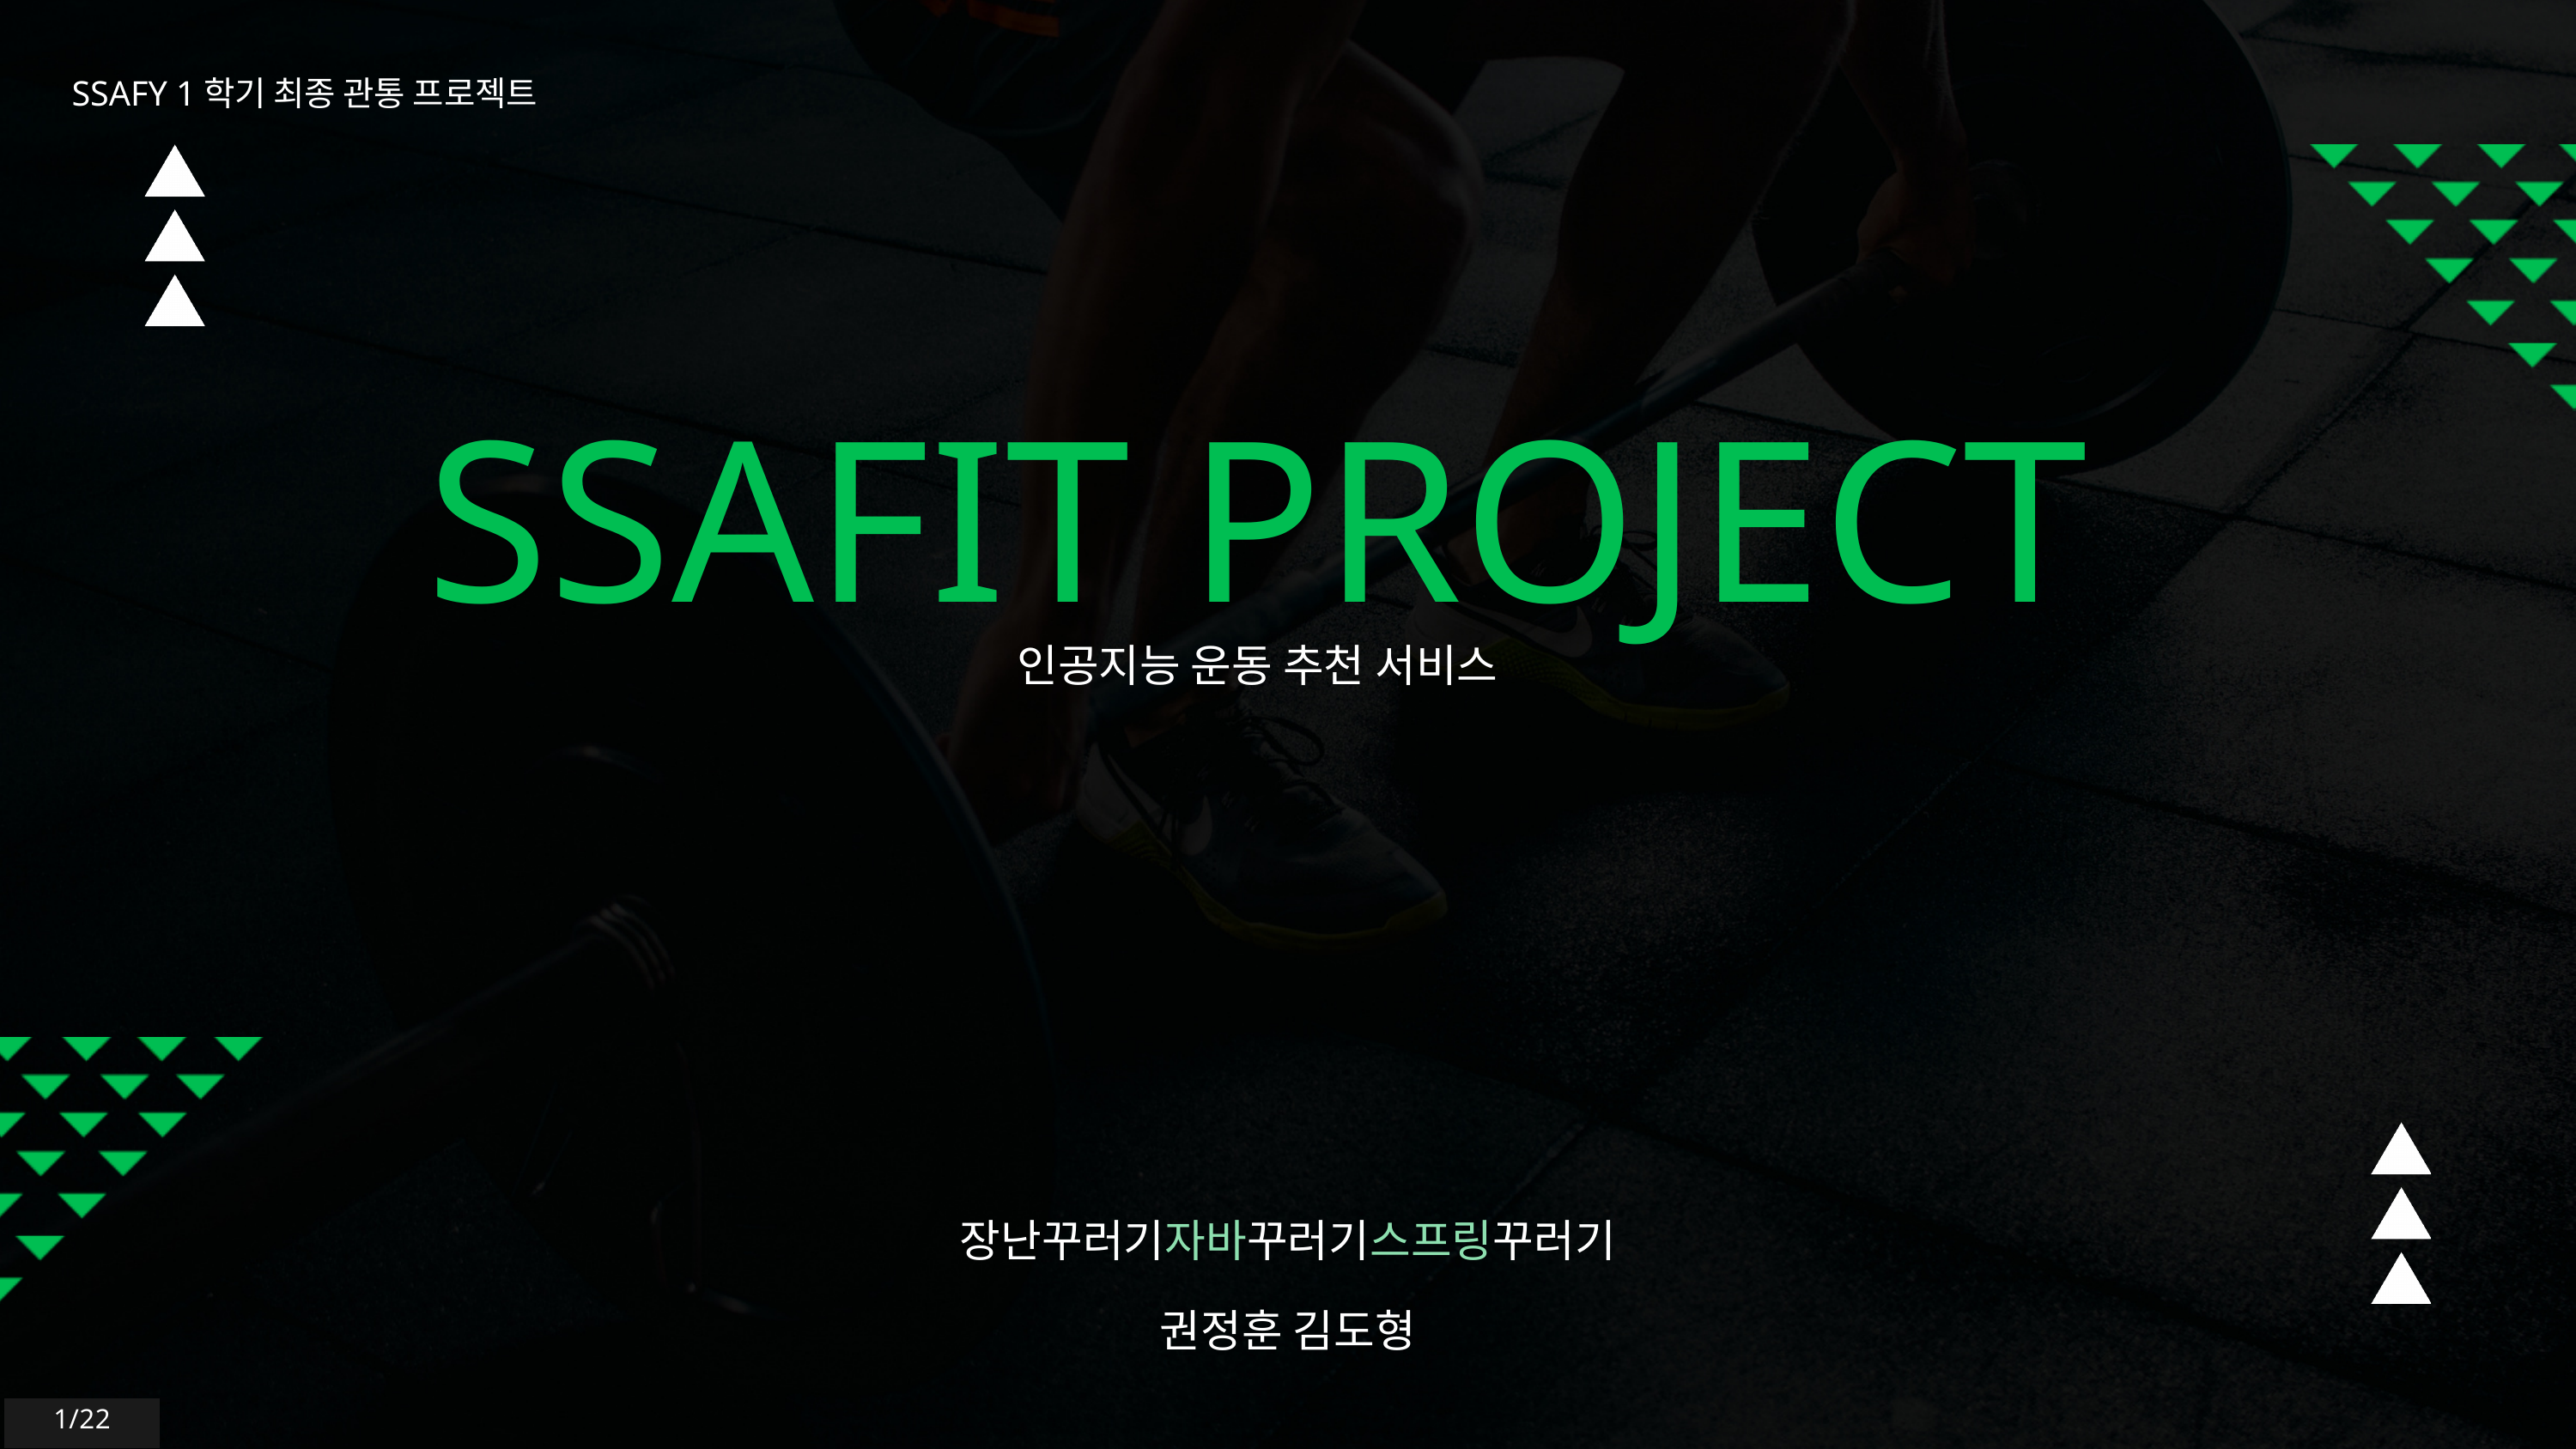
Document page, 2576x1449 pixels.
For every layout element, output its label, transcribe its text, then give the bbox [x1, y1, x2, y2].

text_box [2310, 144, 2576, 411]
text_box [0, 1037, 266, 1304]
text_box [144, 144, 205, 326]
text_box 장난꾸러기자바꾸러기스프링꾸러기 [726, 1203, 1850, 1266]
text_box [3, 1397, 161, 1449]
text_box SSAFY 1학기 최종 관통 프로젝트 [58, 65, 551, 113]
text_box 인공지능 운동 추천 서비스 [696, 627, 1819, 691]
text_box SSAFIT PROJECT [283, 333, 2232, 646]
text_box 권정훈 김도형 [726, 1294, 1850, 1357]
text_box [0, 0, 2576, 1449]
text_box [2370, 1122, 2432, 1304]
